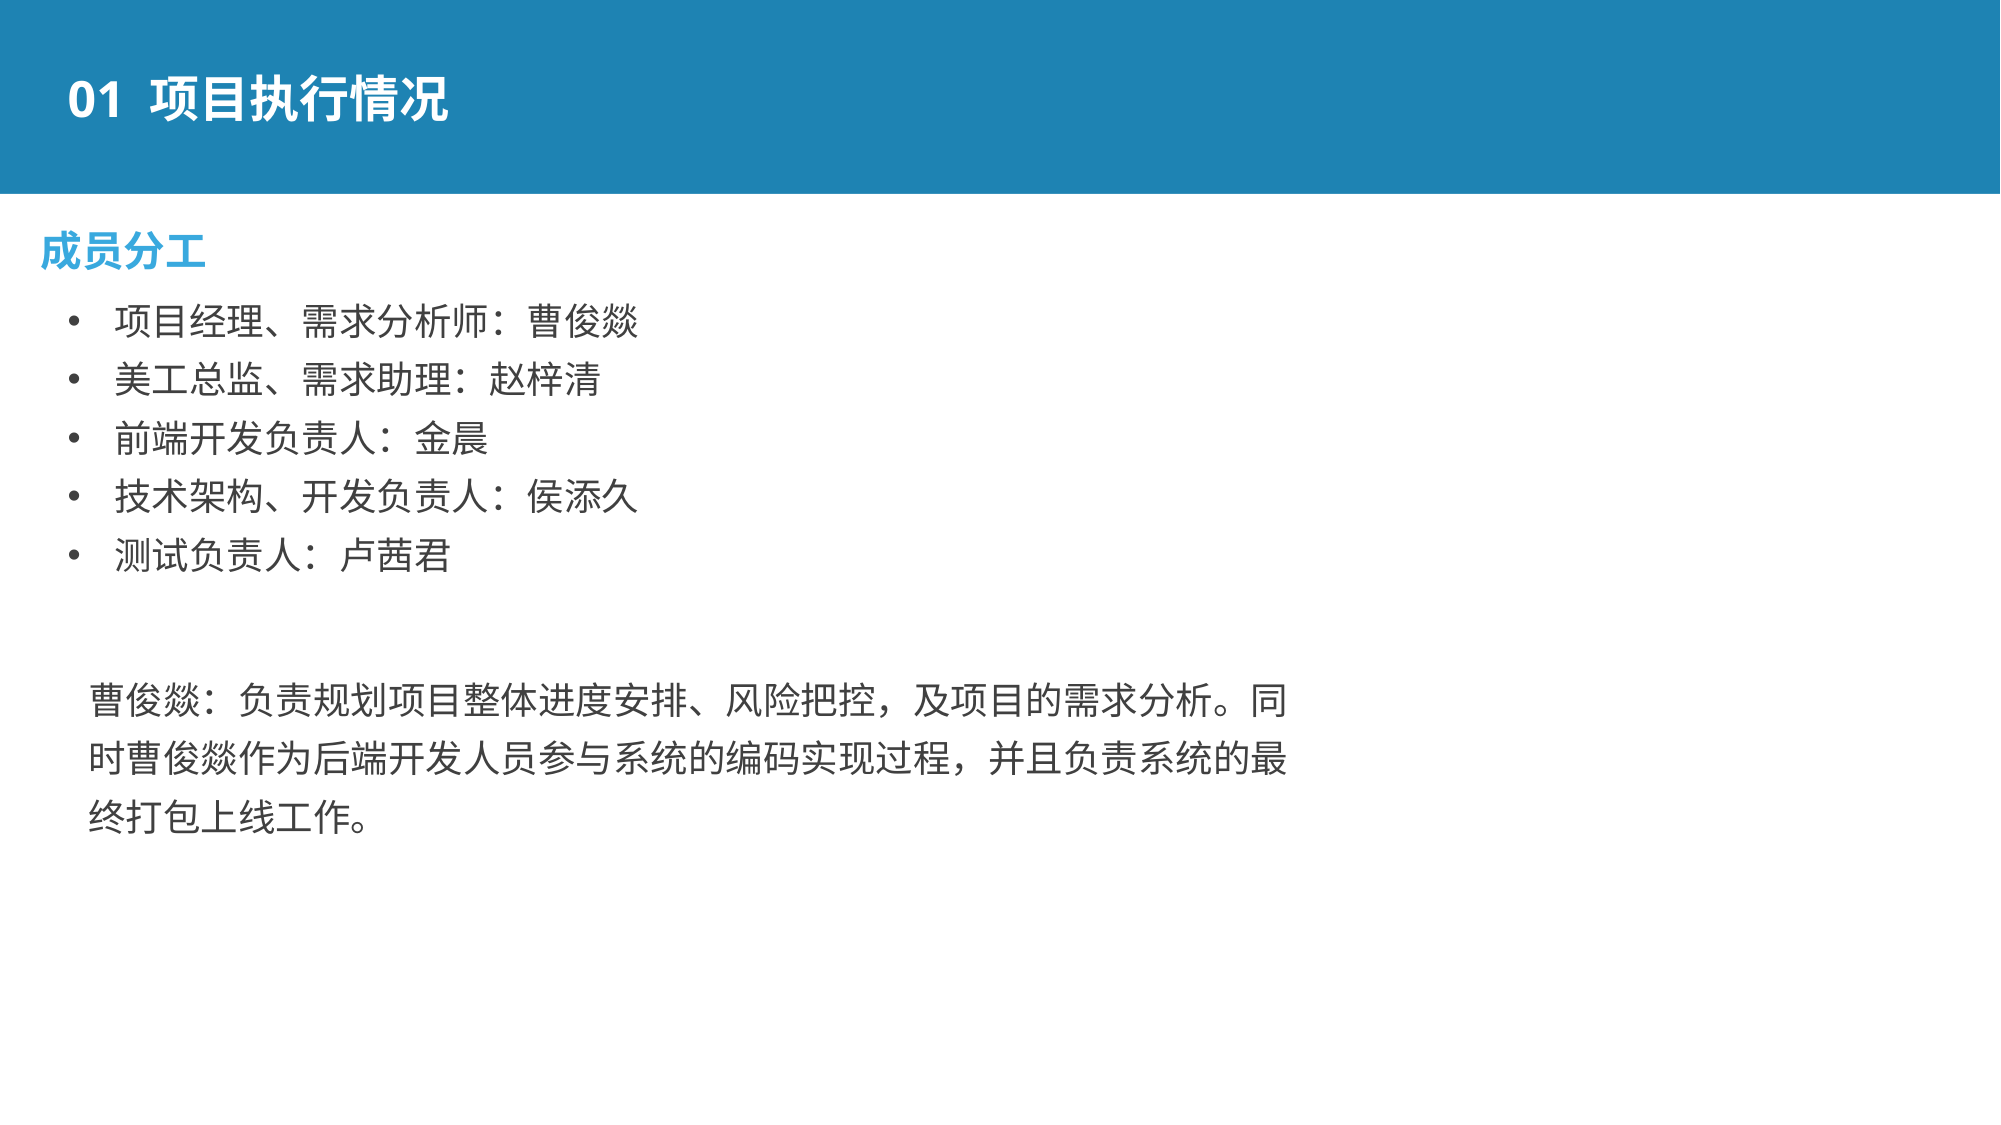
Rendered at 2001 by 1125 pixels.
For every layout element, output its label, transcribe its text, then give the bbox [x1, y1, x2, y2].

text_box 成员分工 [25, 202, 223, 283]
text_box 项目经理、需求分析师：曹俊燚 美工总监、需求助理：赵梓清 前端开发负责人：金晨 技术架构、开发负责人：侯添久 测试负责人：卢茜君 [52, 276, 691, 584]
text_box 曹俊燚：负责规划项目整体进度安排、风险把控，及项目的需求分析。同时曹俊燚作为后端开发人员参与系统的编码实现过程，并且负责系统的最终打包上线工作。 [73, 656, 1309, 847]
list 01 项目执行情况 [52, 41, 924, 162]
